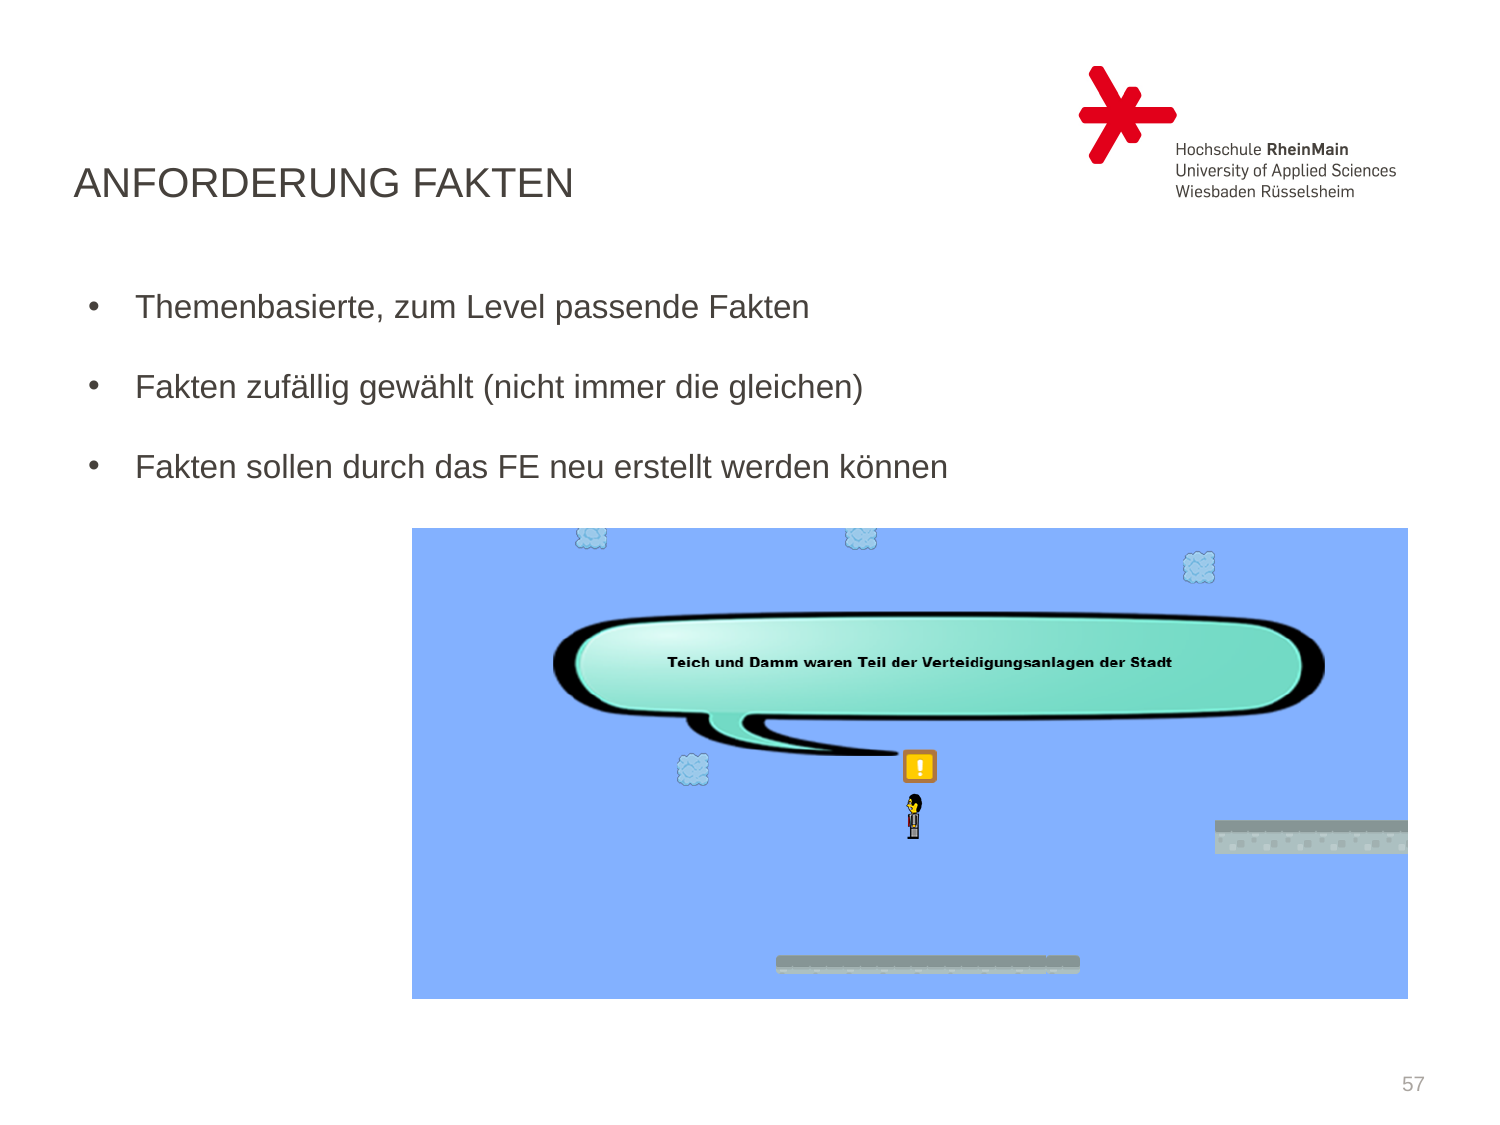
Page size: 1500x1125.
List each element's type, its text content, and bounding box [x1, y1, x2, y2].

slide_number 57 [1312, 1070, 1425, 1096]
title ANFORDERUNG FAKTEN [73, 62, 1007, 206]
text_box Themenbasierte, zum Level passende Fakten Fakten zufällig gewählt (nicht immer die gleichen) Fakten sollen durch das FE neu erstellt werden können [73, 278, 1040, 493]
picture [1030, 17, 1444, 246]
picture [411, 528, 1408, 1000]
